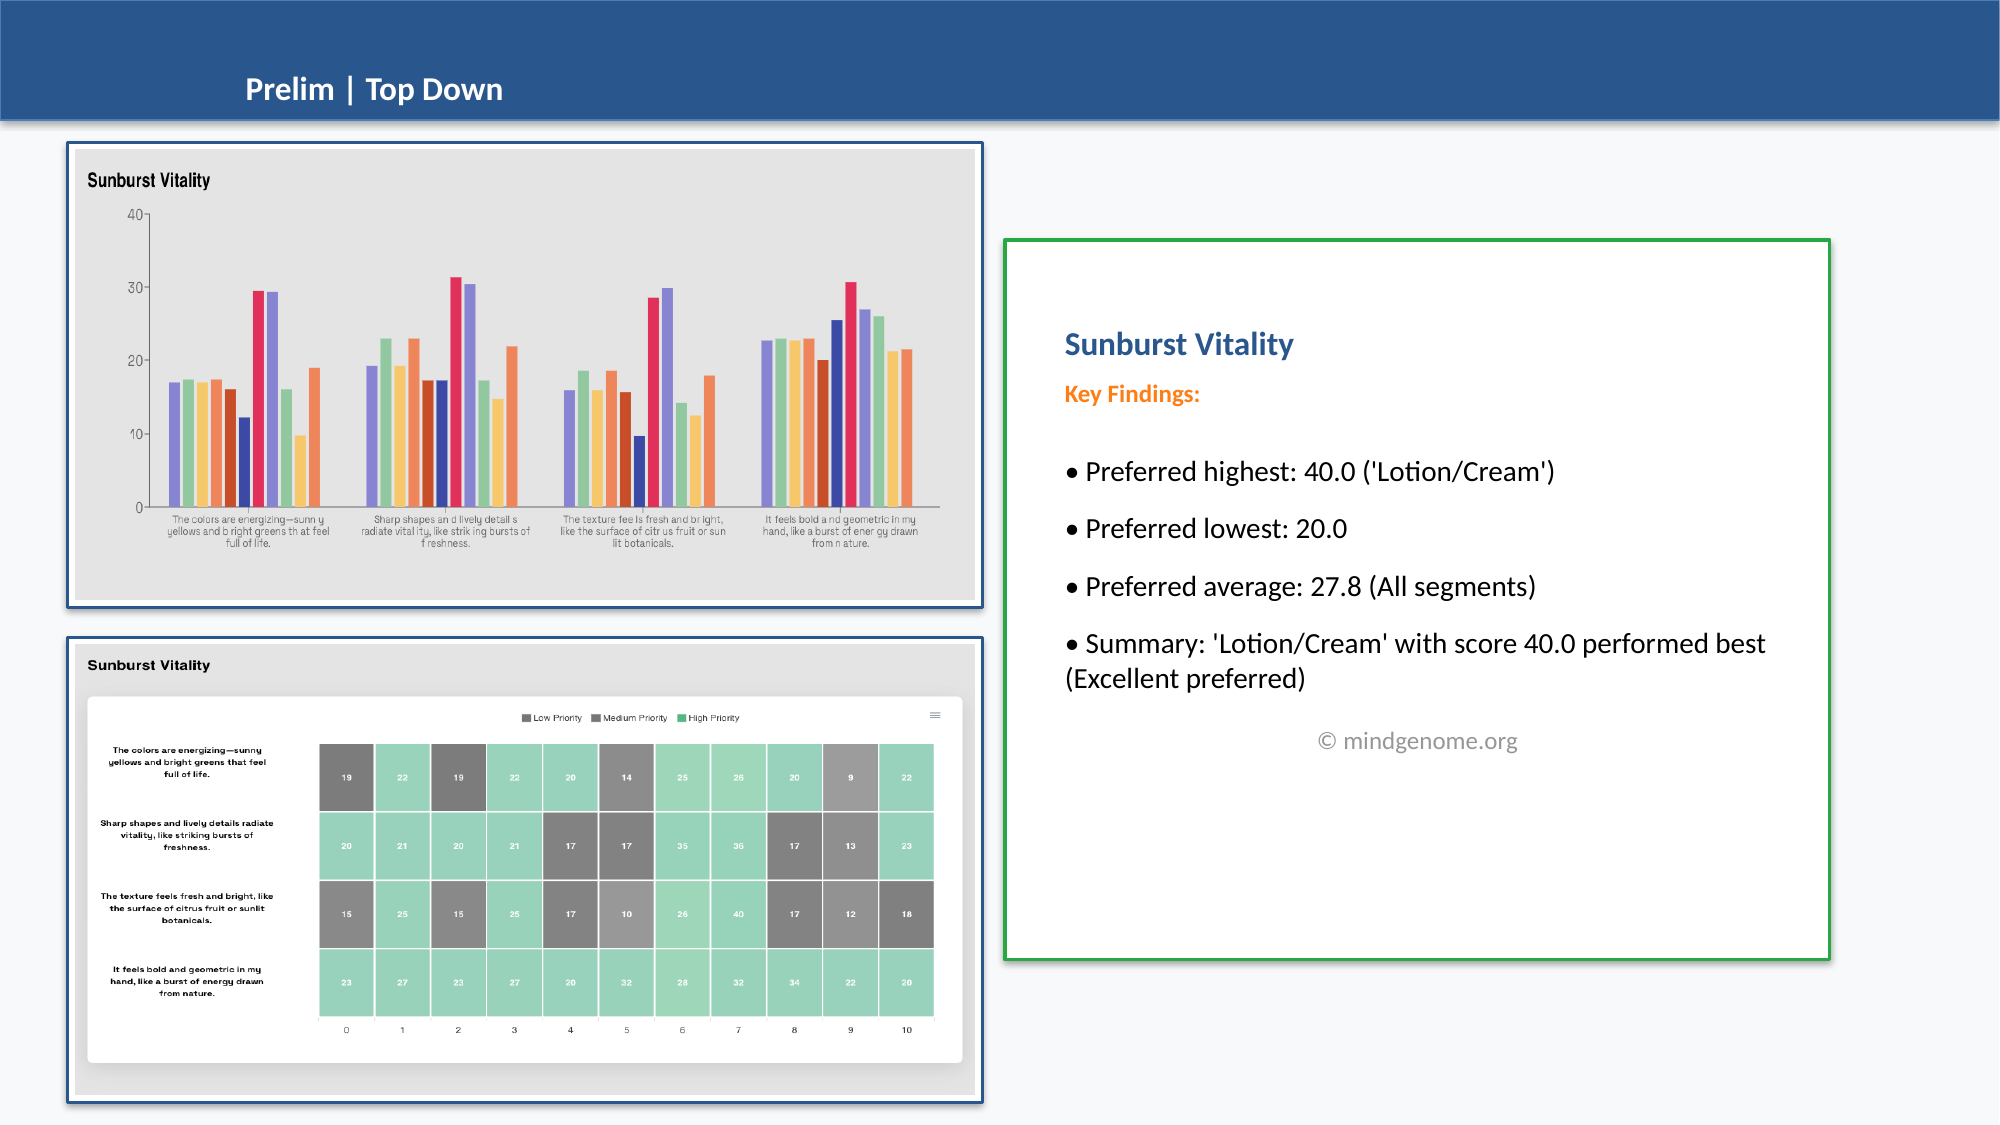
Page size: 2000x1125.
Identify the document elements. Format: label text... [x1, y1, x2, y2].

picture [74, 644, 976, 1096]
text_box [67, 637, 983, 1103]
text_box [67, 142, 983, 608]
text_box [1004, 239, 1831, 961]
text_box [0, 0, 2000, 121]
text_box Sunburst Vitality Key Findings: • Preferred highest: 40.0 ('Lotion/Cream') • Preferred lowest: 20.0 • Preferred average: 27.8 (All segments) • Summary: 'Lotion/Cream' with score 40.0 performed best (Excellent preferred) © mindgenome.org [1049, 270, 1785, 762]
text_box Prelim | Top Down [230, 14, 519, 115]
picture [74, 149, 976, 601]
